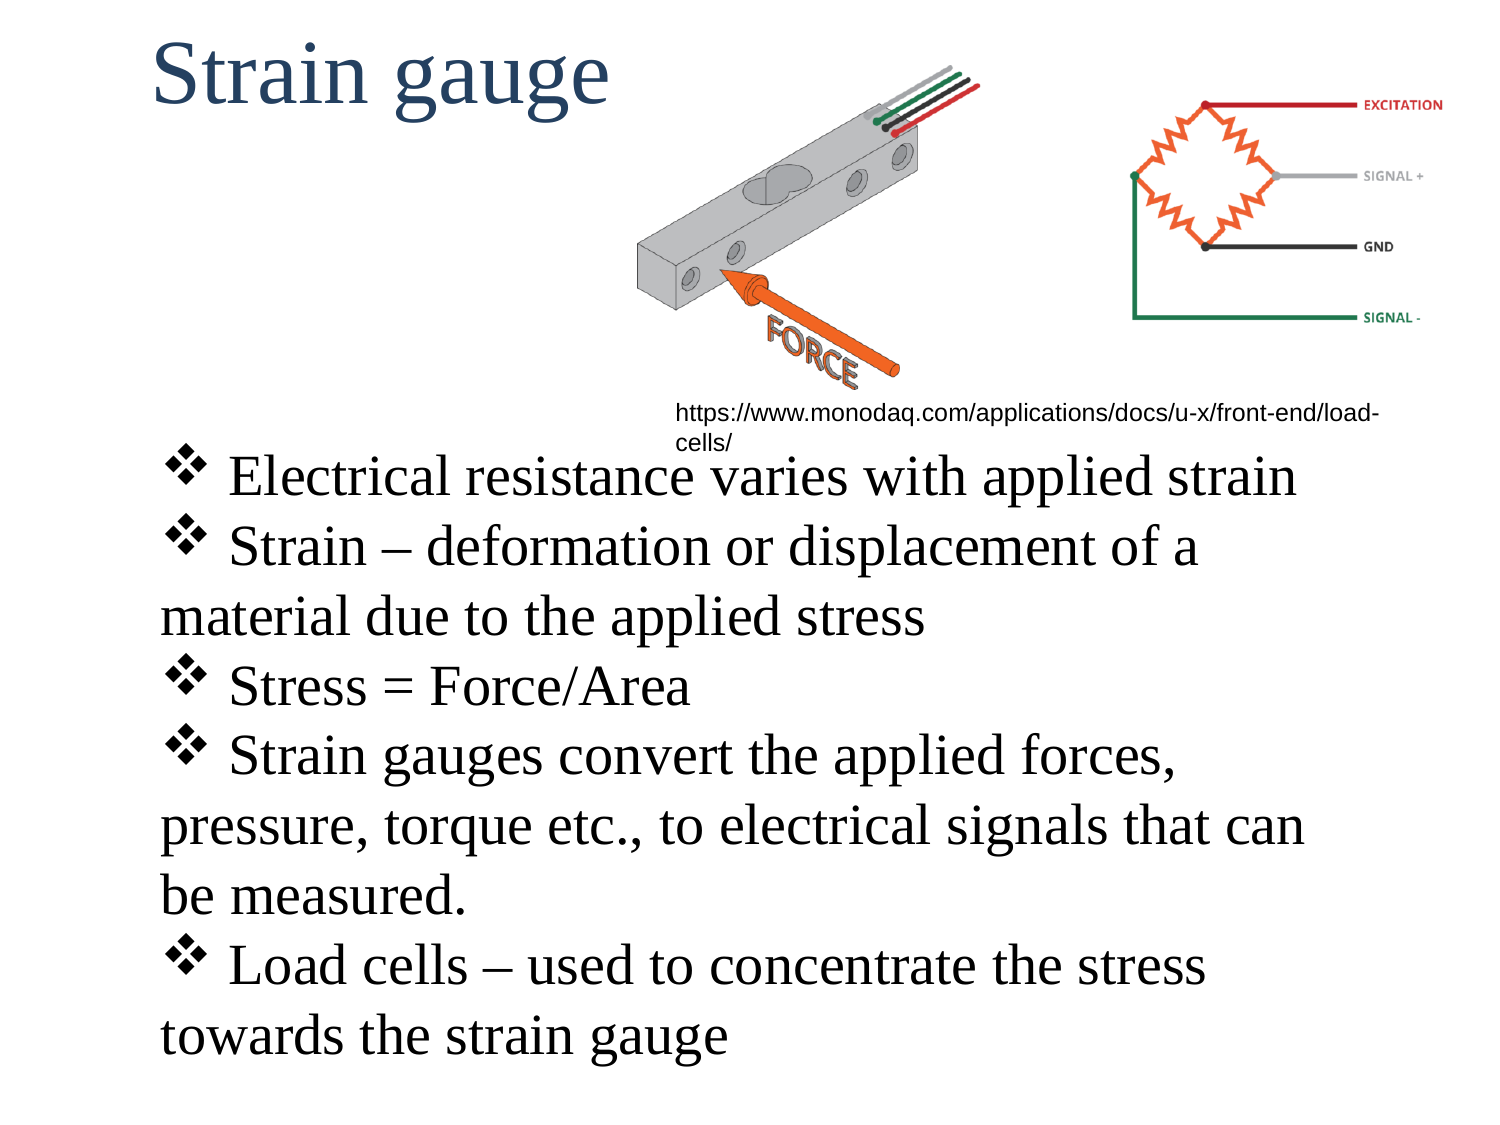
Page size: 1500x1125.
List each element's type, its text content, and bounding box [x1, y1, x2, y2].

picture [637, 65, 1443, 390]
title Strain gauge [150, 11, 1428, 193]
text_box https://www.monodaq.com/applications/docs/u-x/front-end/load-cells/ [660, 397, 1443, 465]
list Electrical resistance varies with applied strain Strain – deformation or displacement of a material due to the applied stress Stress = Force/Area Strain gauges convert the applied forces, pressure, torque etc., to electrical signals that can be measured. Load cells – used to concentrate the stress towards the strain gauge [160, 437, 1357, 1098]
